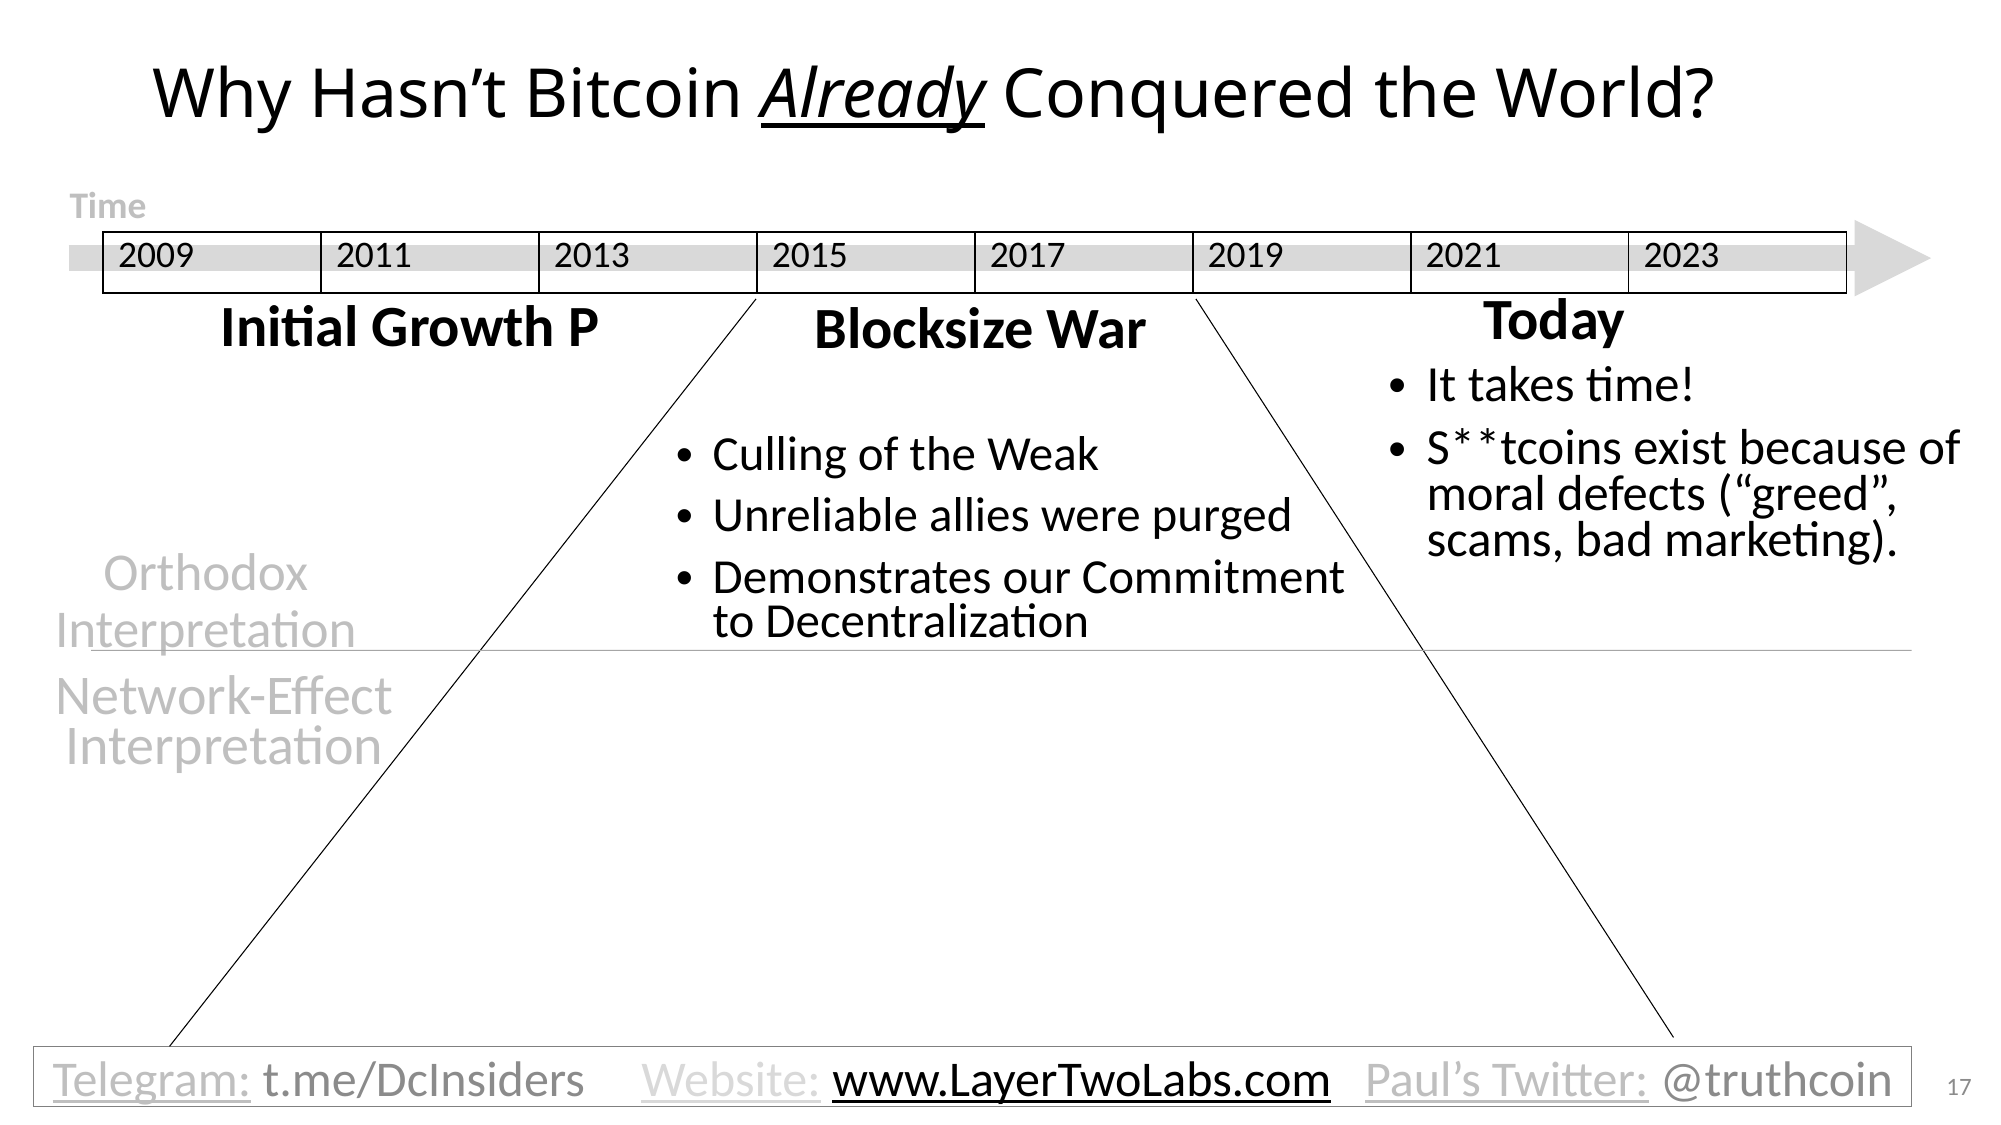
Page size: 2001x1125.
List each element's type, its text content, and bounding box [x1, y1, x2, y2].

table_header 2023 [1629, 259, 1846, 289]
text_box Network-Effect Interpretation [33, 666, 169, 796]
table_header 2011 [322, 259, 538, 292]
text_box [169, 651, 757, 1047]
table_header 2015 [758, 233, 974, 258]
text_box Culling of the Weak Unreliable allies were purged Demonstrates our Commitment to Decentralization [757, 427, 1195, 650]
list Orthodox Interpretation [15, 537, 169, 667]
text_box Blocksize War [799, 298, 1195, 392]
text_box Today [1468, 289, 1905, 383]
table_header 2021 [1412, 233, 1628, 258]
table_header 2019 [1194, 259, 1410, 292]
table_header 2017 [976, 259, 1192, 292]
table_header 2023 [1629, 233, 1846, 258]
title Why Hasn’t Bitcoin Already Conquered the World? [137, 32, 1863, 159]
table_header 2021 [1412, 259, 1628, 292]
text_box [1195, 298, 1674, 650]
table_header 2015 [758, 259, 974, 292]
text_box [1195, 651, 1674, 1038]
table_header 2013 [540, 233, 756, 258]
table_header 2017 [976, 233, 1192, 258]
table_header 2019 [1194, 233, 1410, 258]
table_header 2009 [104, 233, 320, 258]
text_box Time [54, 173, 162, 234]
table_header 2013 [540, 259, 756, 292]
text_box It takes time! S**tcoins exist because of moral defects (“greed”, scams, bad marketing). [1674, 357, 1985, 606]
table_header 2011 [322, 233, 538, 258]
slide_number 17 [1915, 1055, 1987, 1116]
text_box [169, 298, 757, 650]
table_header 2009 [104, 259, 320, 292]
text_box Culling of the Weak Unreliable allies were purged Demonstrates our Commitment to Decentralization [757, 651, 1195, 656]
footer Telegram: t.me/DcInsiders Website: www.LayerTwoLabs.com Paul’s Twitter: @truthcoin [33, 1046, 1912, 1107]
